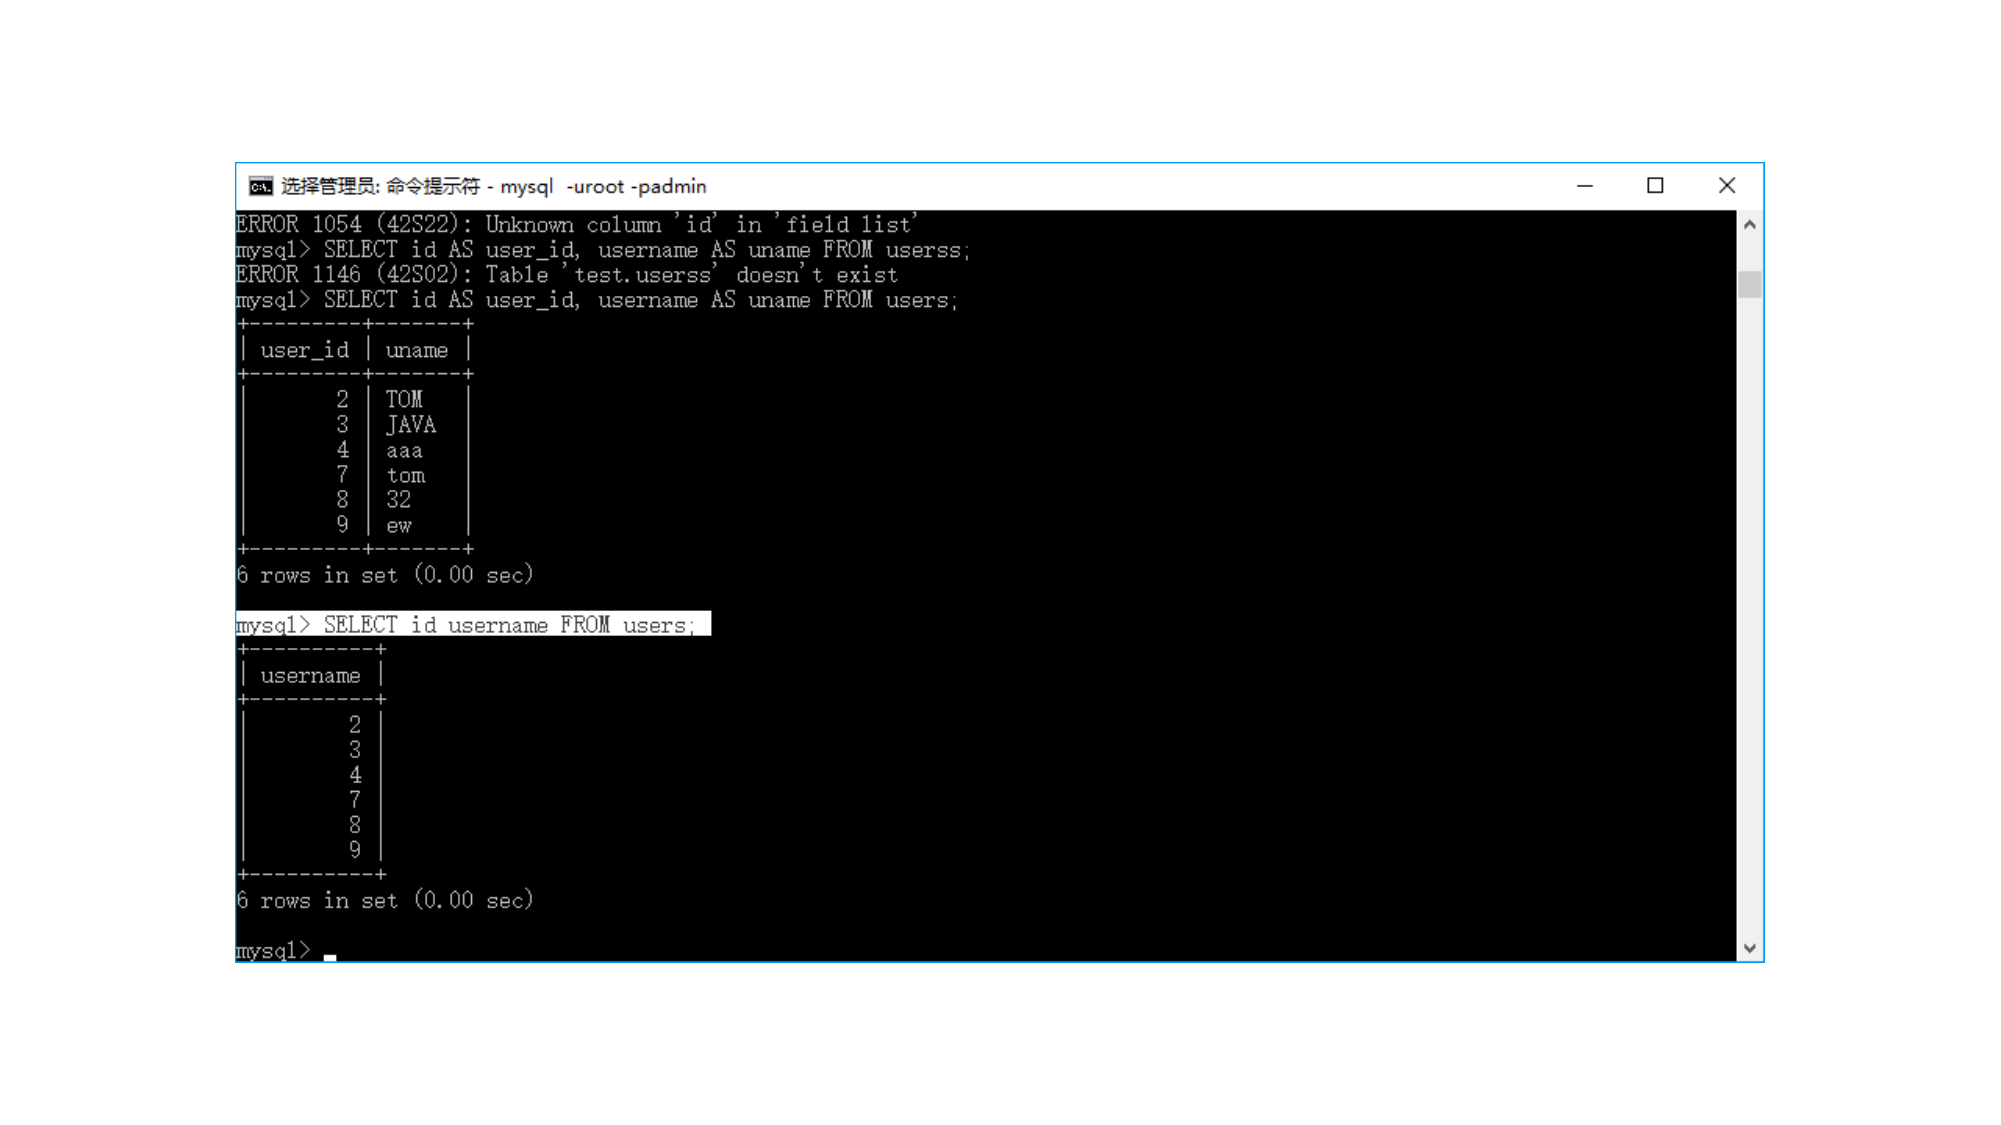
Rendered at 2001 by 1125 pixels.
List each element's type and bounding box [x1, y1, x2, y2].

picture [235, 162, 1765, 963]
